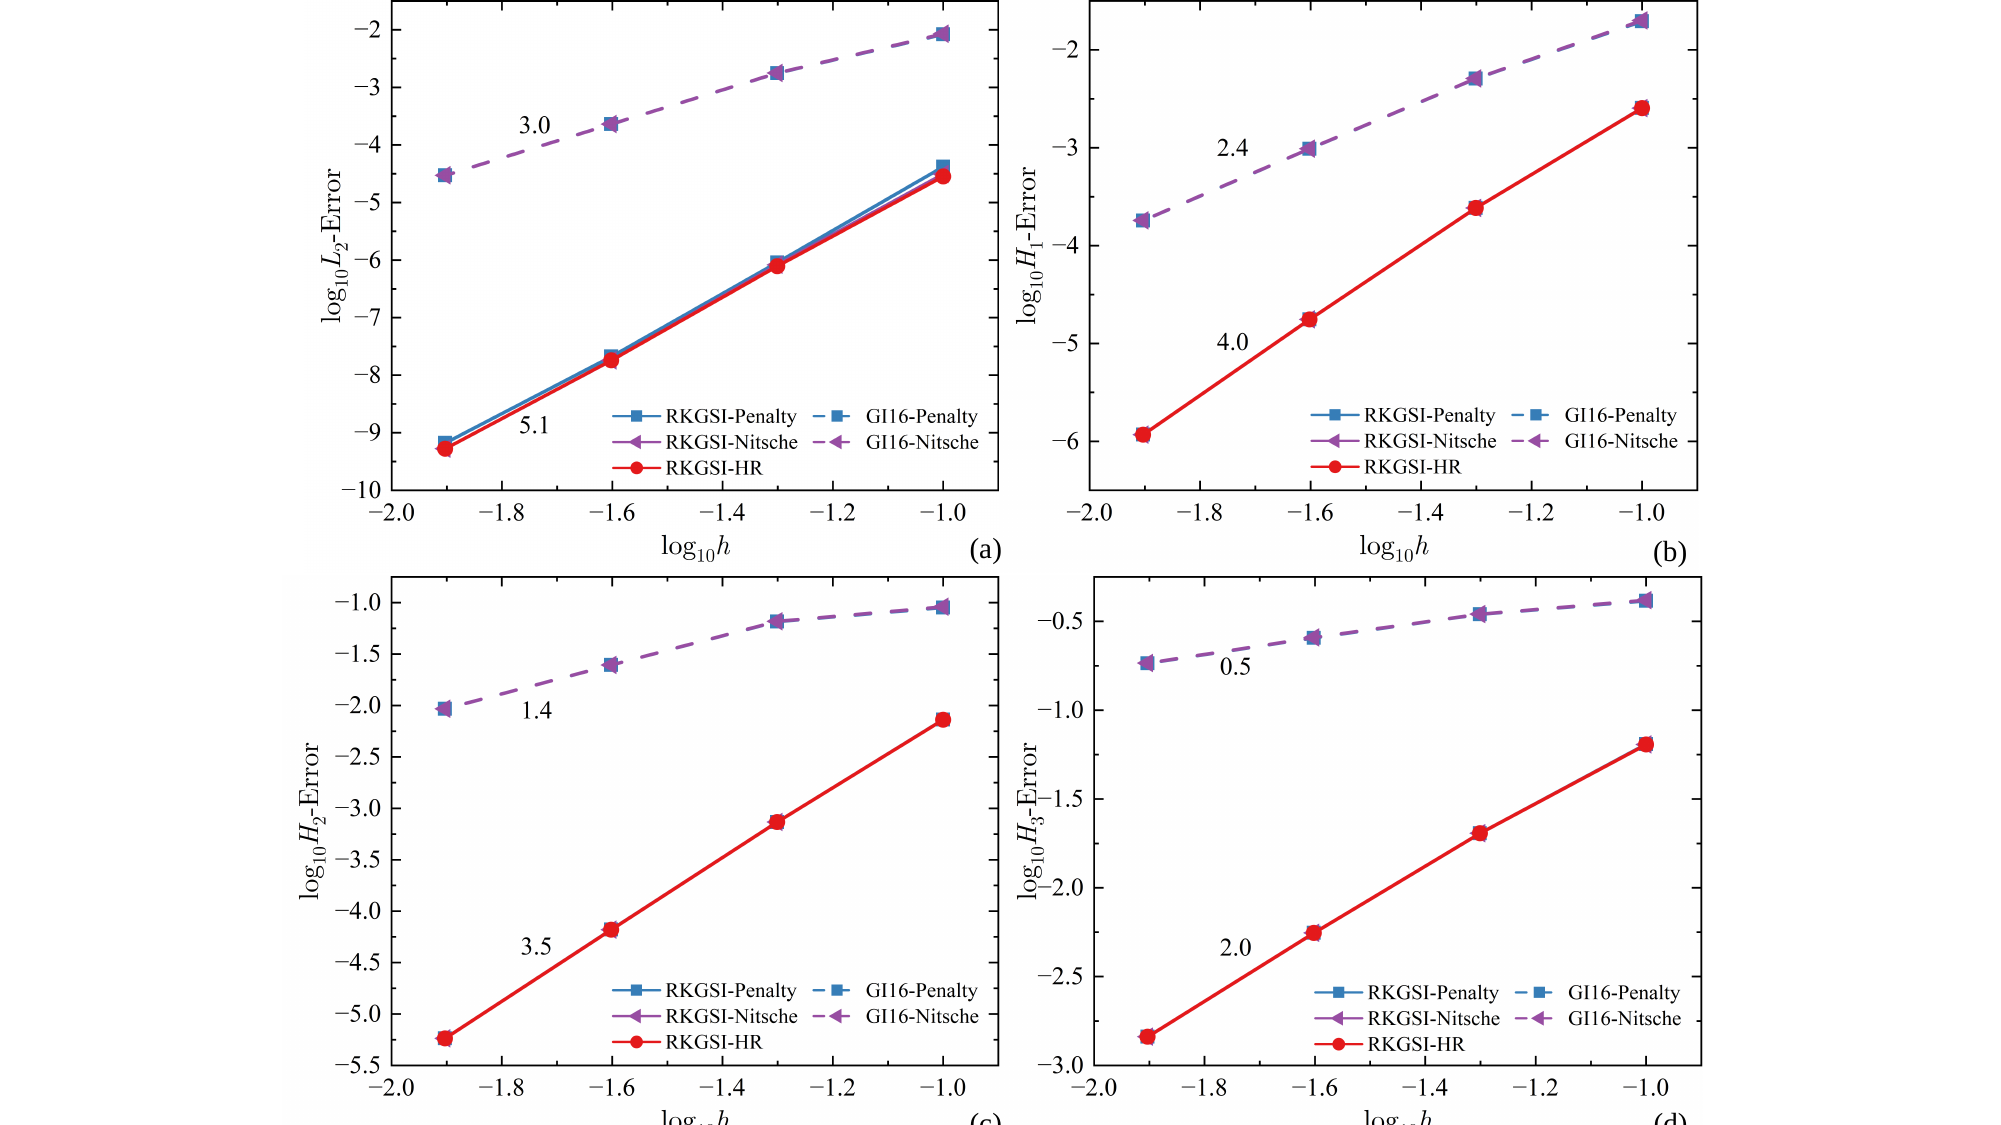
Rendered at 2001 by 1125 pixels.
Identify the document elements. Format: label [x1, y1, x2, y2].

text_box [282, 0, 1704, 1125]
